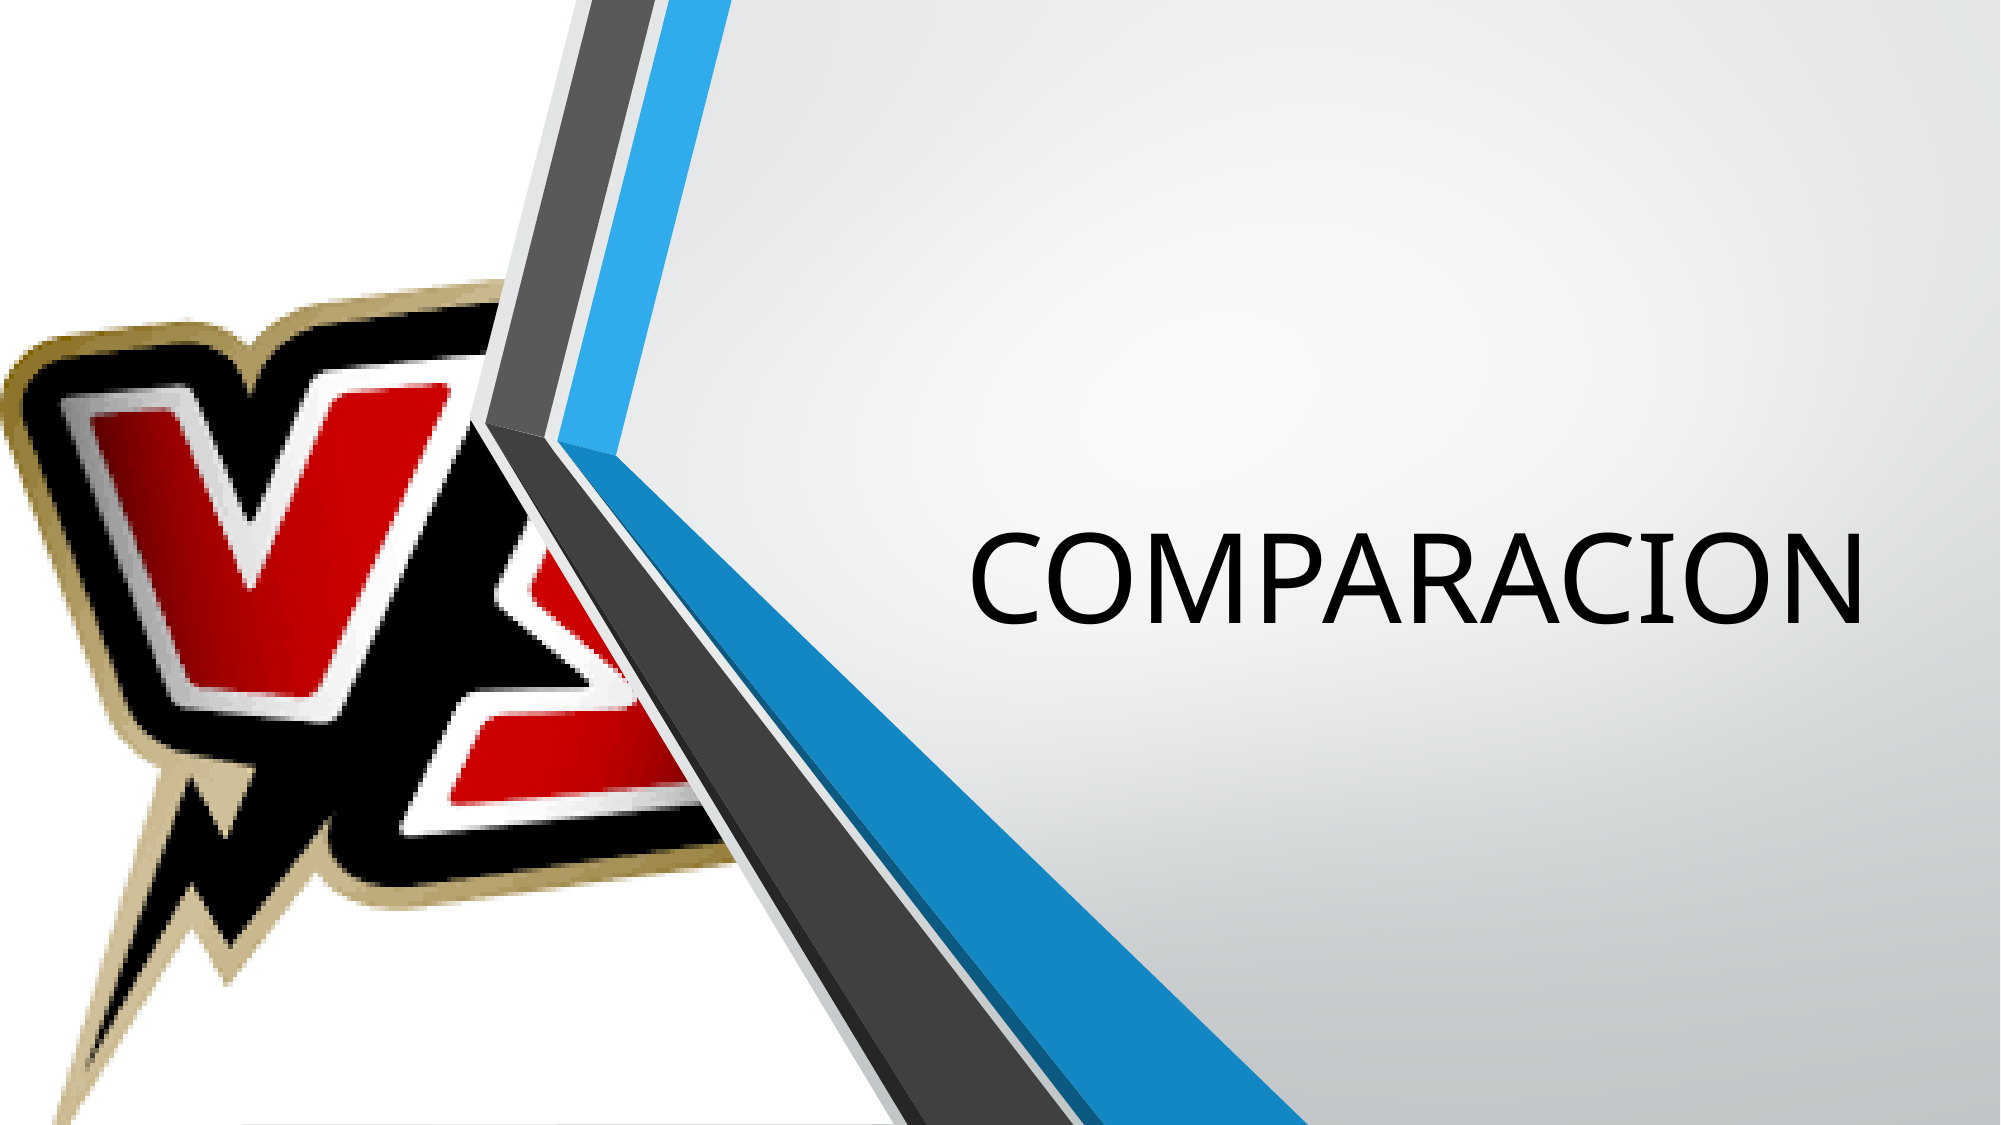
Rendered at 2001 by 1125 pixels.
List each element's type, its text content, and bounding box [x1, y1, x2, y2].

text_box [1309, 0, 2000, 1125]
title COMPARACION [1309, 226, 1887, 656]
picture [0, 0, 894, 1125]
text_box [894, 0, 1309, 1125]
